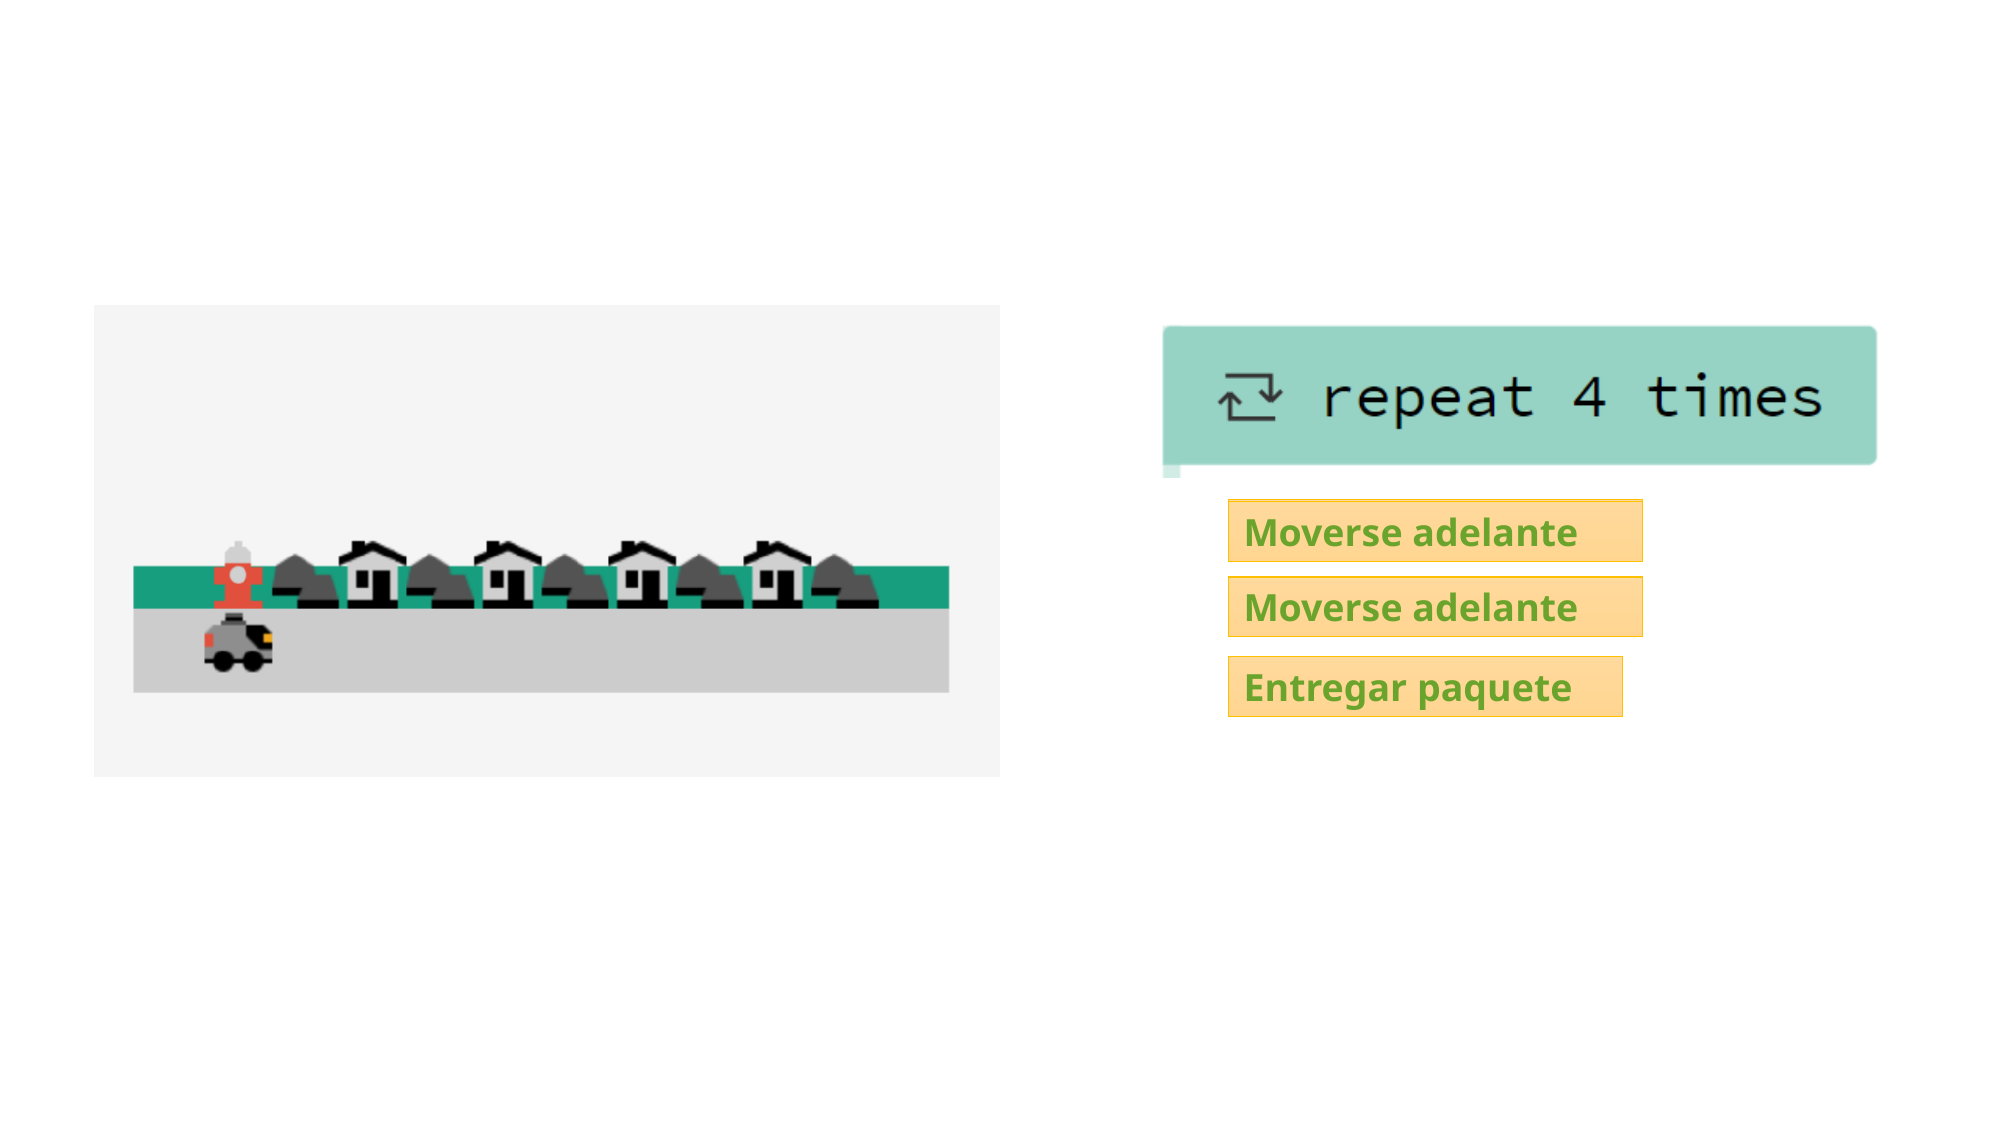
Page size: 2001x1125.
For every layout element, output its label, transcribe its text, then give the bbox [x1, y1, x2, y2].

text_box Moverse adelante [1228, 576, 1643, 637]
text_box Entregar paquete [1228, 656, 1623, 717]
picture [94, 305, 1000, 777]
picture [1130, 305, 1906, 478]
text_box Moverse adelante [1228, 501, 1643, 562]
